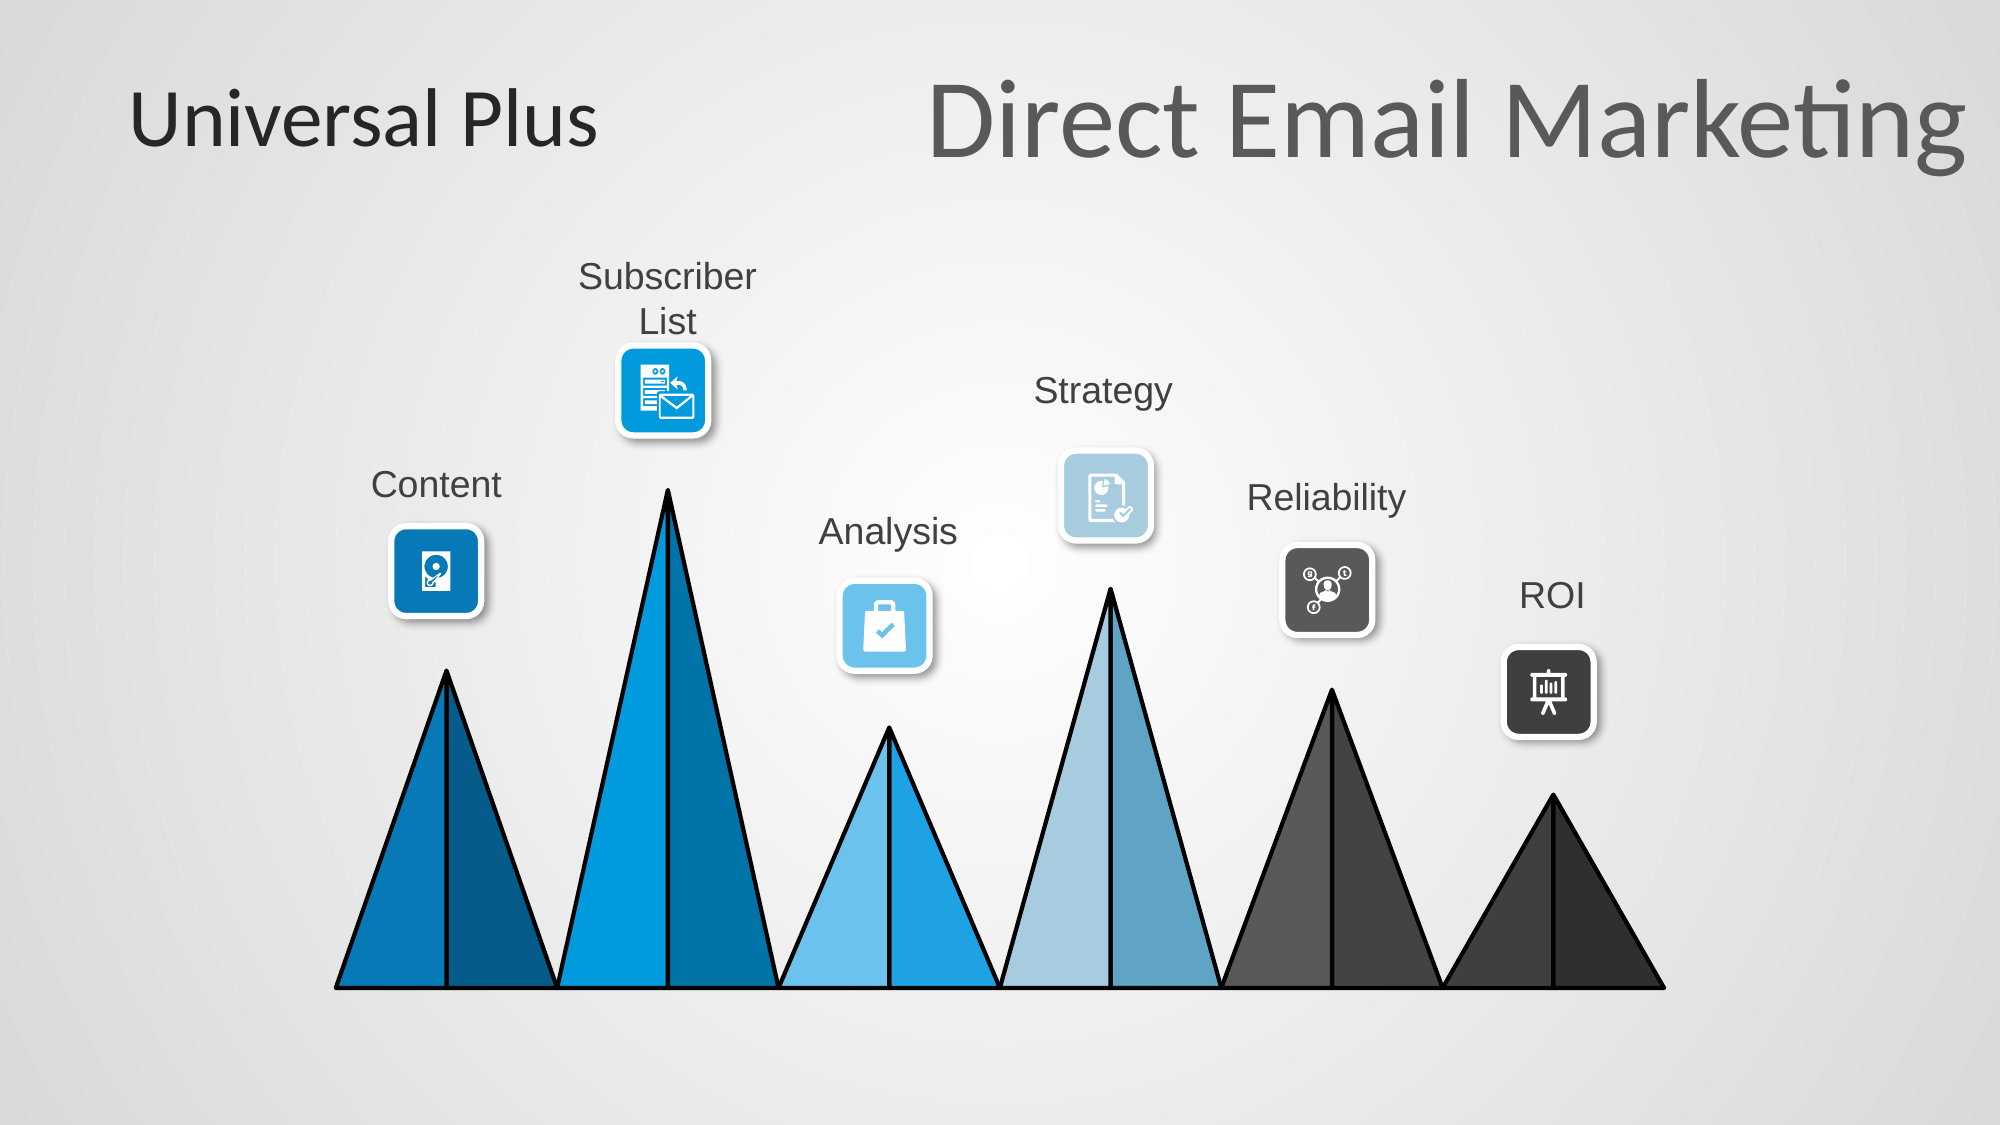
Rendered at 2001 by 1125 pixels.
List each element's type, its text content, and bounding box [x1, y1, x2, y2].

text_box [1221, 689, 1443, 989]
text_box [616, 350, 711, 438]
text_box [837, 578, 932, 673]
text_box Universal Plus [0, 55, 864, 171]
text_box [640, 364, 687, 411]
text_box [1282, 544, 1373, 636]
text_box Subscriber List [544, 244, 791, 350]
text_box ROI [1429, 563, 1676, 624]
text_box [556, 489, 779, 989]
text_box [335, 670, 551, 989]
text_box Direct Email Marketing [911, 37, 1985, 188]
text_box Strategy [980, 358, 1227, 419]
text_box [1501, 644, 1596, 740]
text_box [1058, 448, 1154, 543]
text_box [658, 393, 695, 419]
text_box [1442, 794, 1665, 989]
text_box Reliability [1208, 465, 1455, 526]
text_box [999, 588, 1222, 989]
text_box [1088, 473, 1134, 523]
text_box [421, 551, 451, 591]
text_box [1530, 668, 1568, 716]
text_box [389, 524, 484, 619]
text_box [778, 727, 994, 989]
text_box Analysis [783, 499, 1012, 560]
text_box Content [313, 452, 560, 512]
text_box [863, 600, 906, 652]
